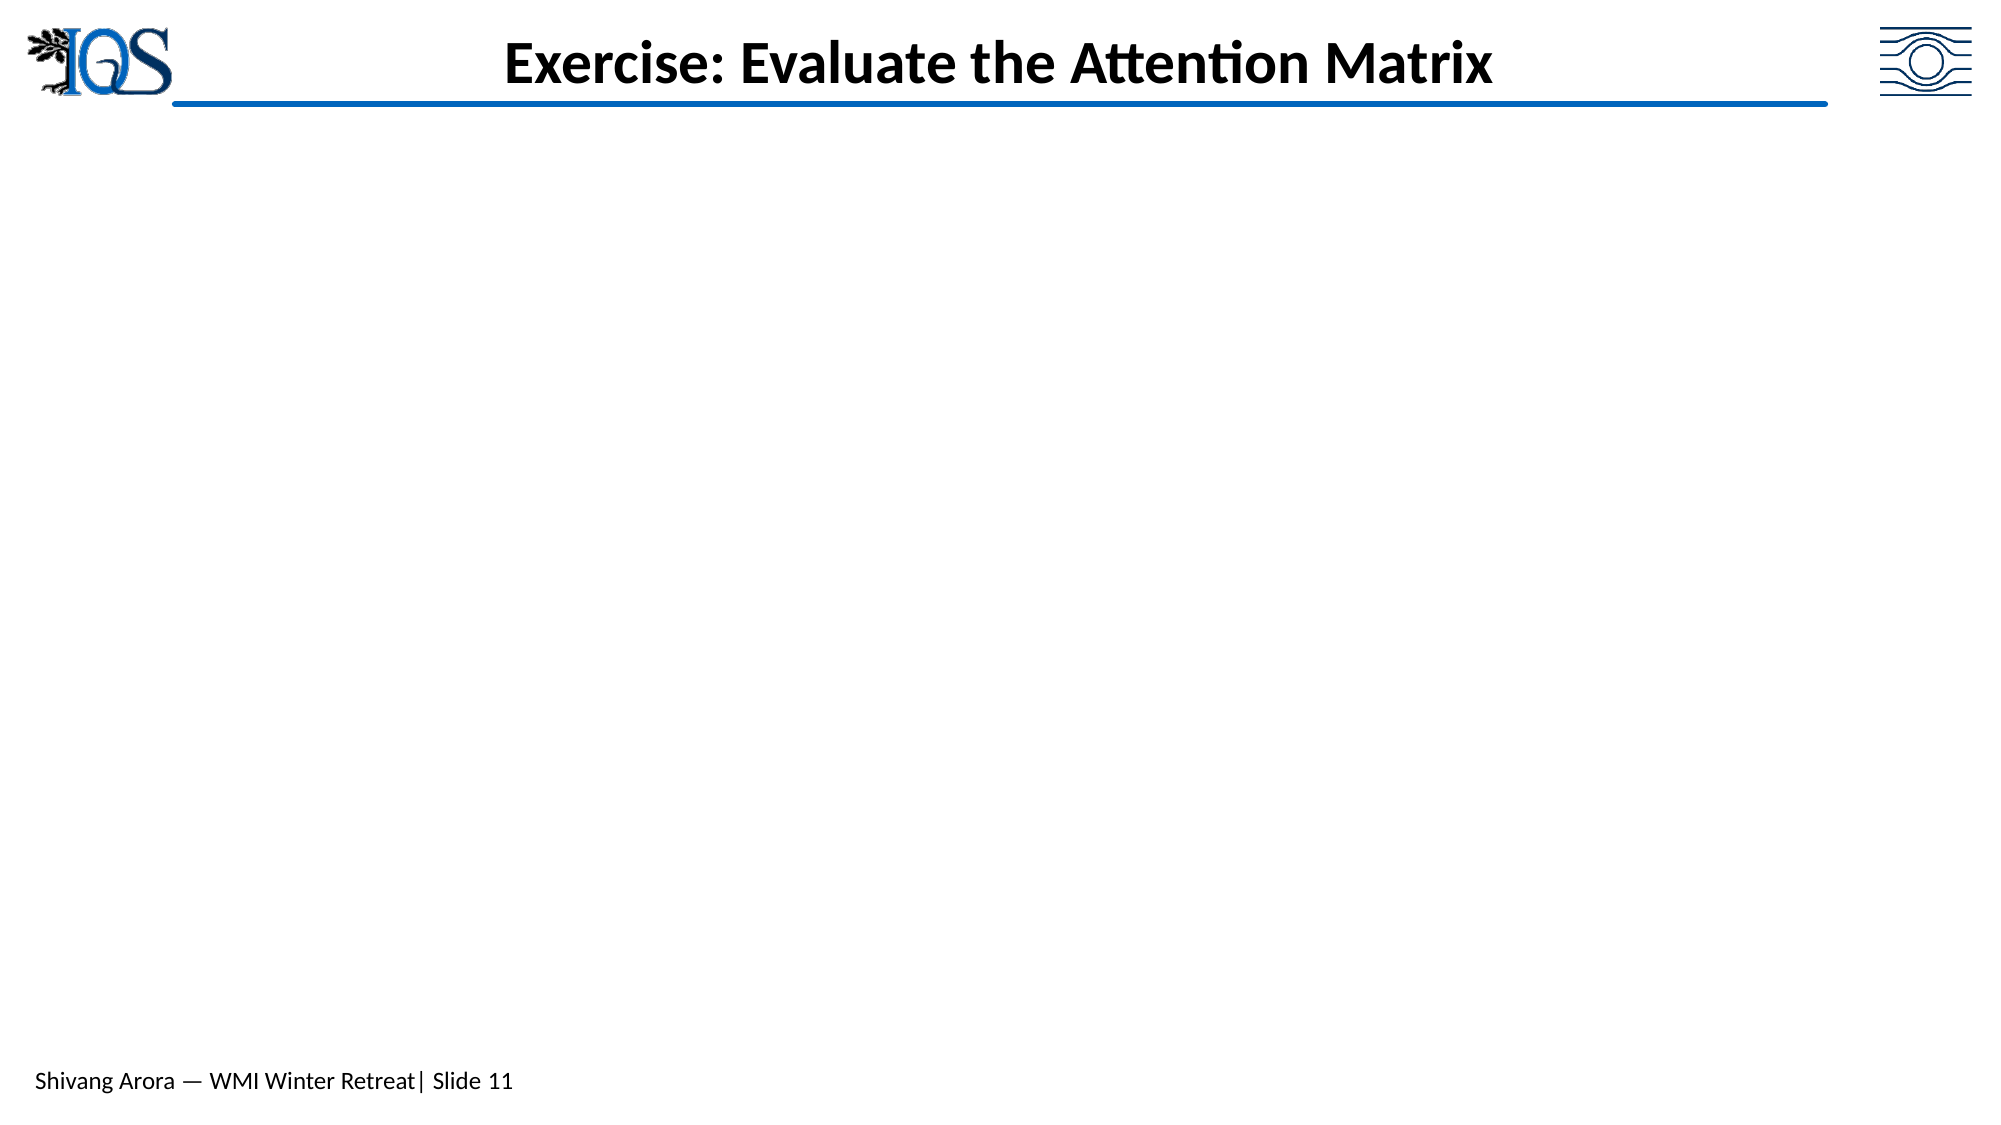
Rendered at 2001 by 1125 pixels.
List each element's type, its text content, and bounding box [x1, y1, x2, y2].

picture [27, 27, 137, 96]
title Exercise: Evaluate the Attention Matrix [137, 22, 1863, 105]
picture [1880, 27, 1972, 96]
